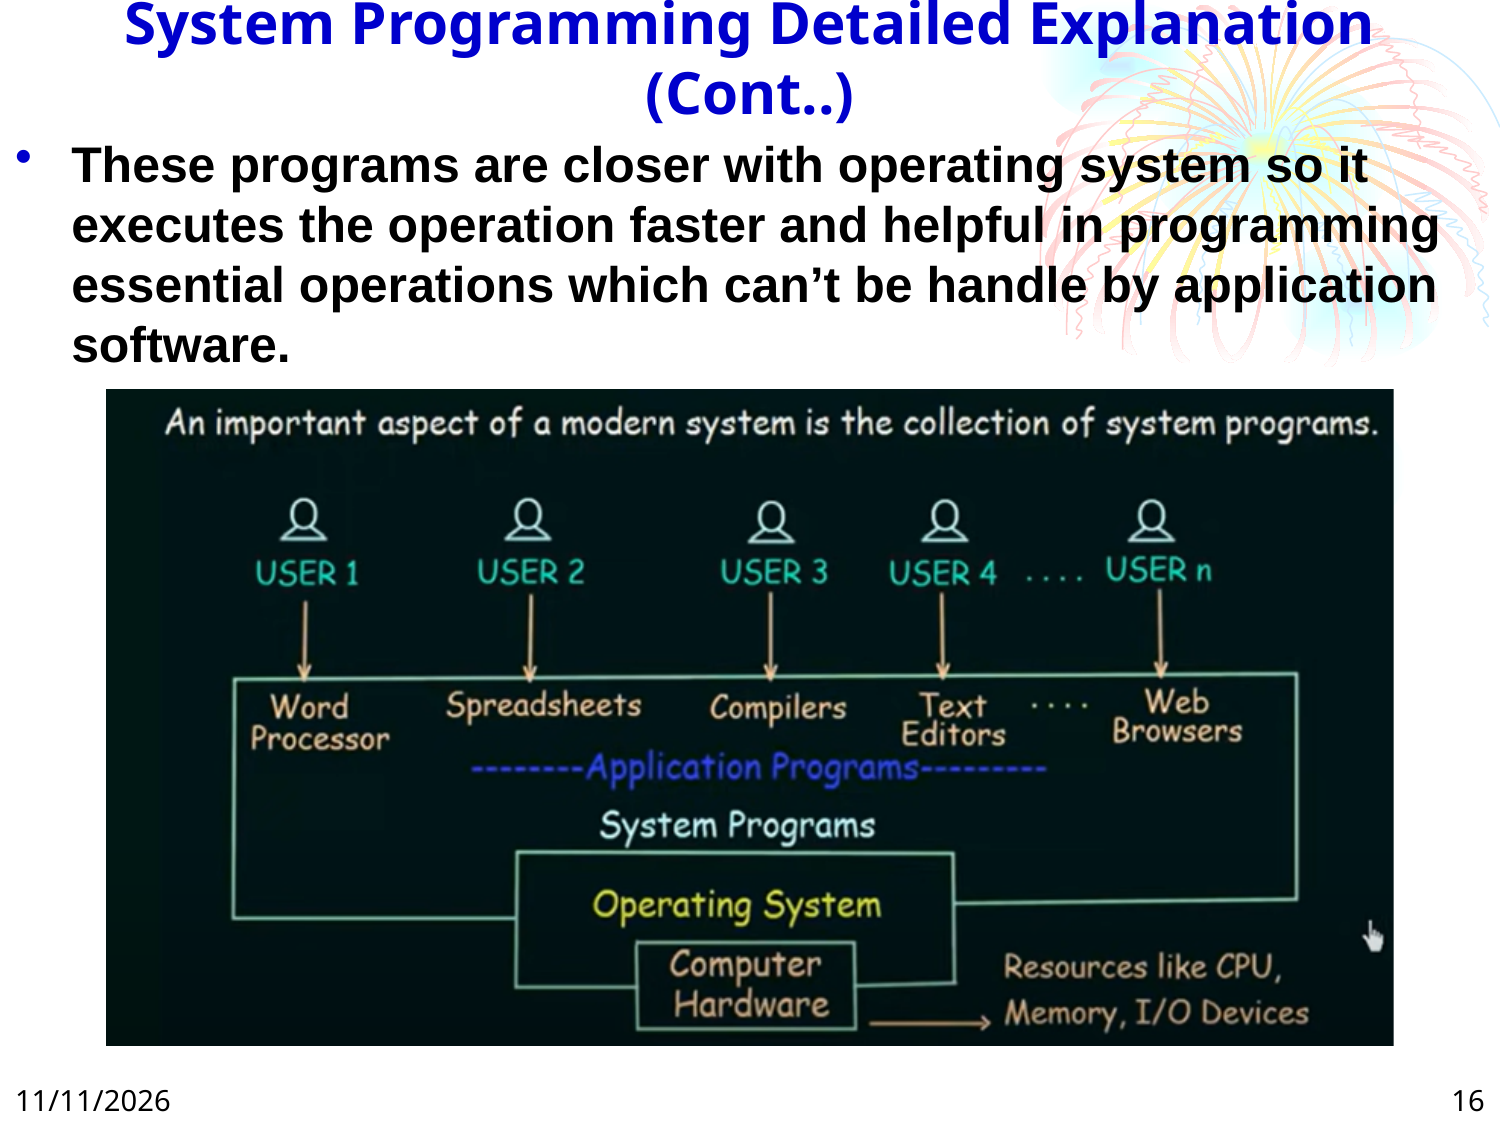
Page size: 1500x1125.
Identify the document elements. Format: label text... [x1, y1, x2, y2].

title System Programming Detailed Explanation (Cont..) [0, 0, 1500, 113]
list These programs are closer with operating system so it executes the operation faster and helpful in programming essential operations which can’t be handle by application software. [0, 125, 1500, 1125]
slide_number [0, 1074, 313, 1125]
slide_number 16 [1187, 1074, 1500, 1125]
picture [105, 389, 1394, 1046]
